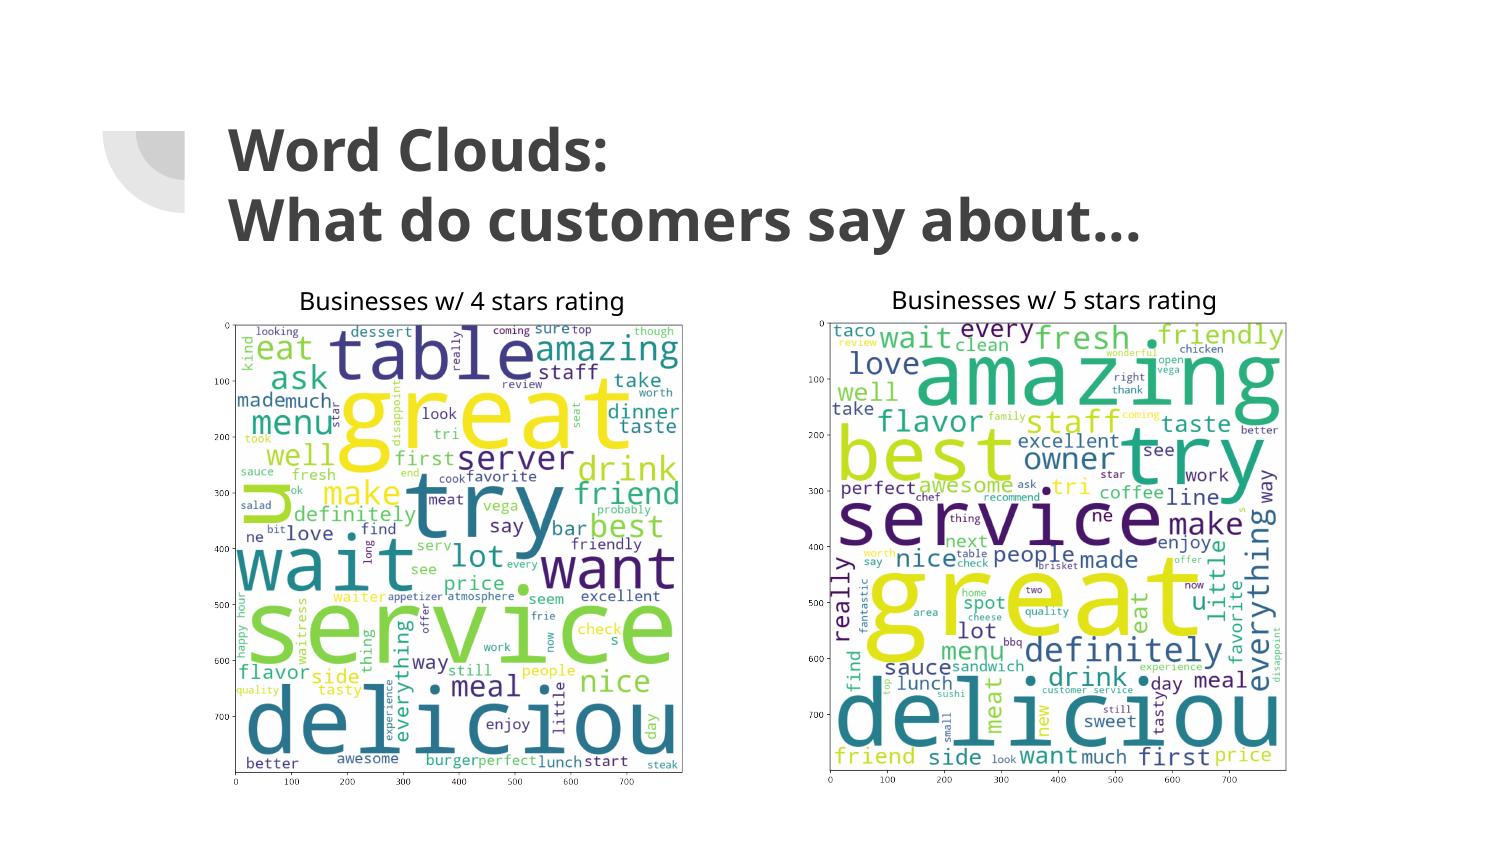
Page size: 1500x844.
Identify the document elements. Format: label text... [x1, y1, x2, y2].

picture [802, 314, 1293, 790]
text_box Businesses w/ 5 stars rating [841, 269, 1269, 307]
title Word Clouds: What do customers say about... [213, 98, 1368, 263]
text_box Businesses w/ 4 stars rating [248, 270, 676, 309]
picture [207, 316, 688, 792]
